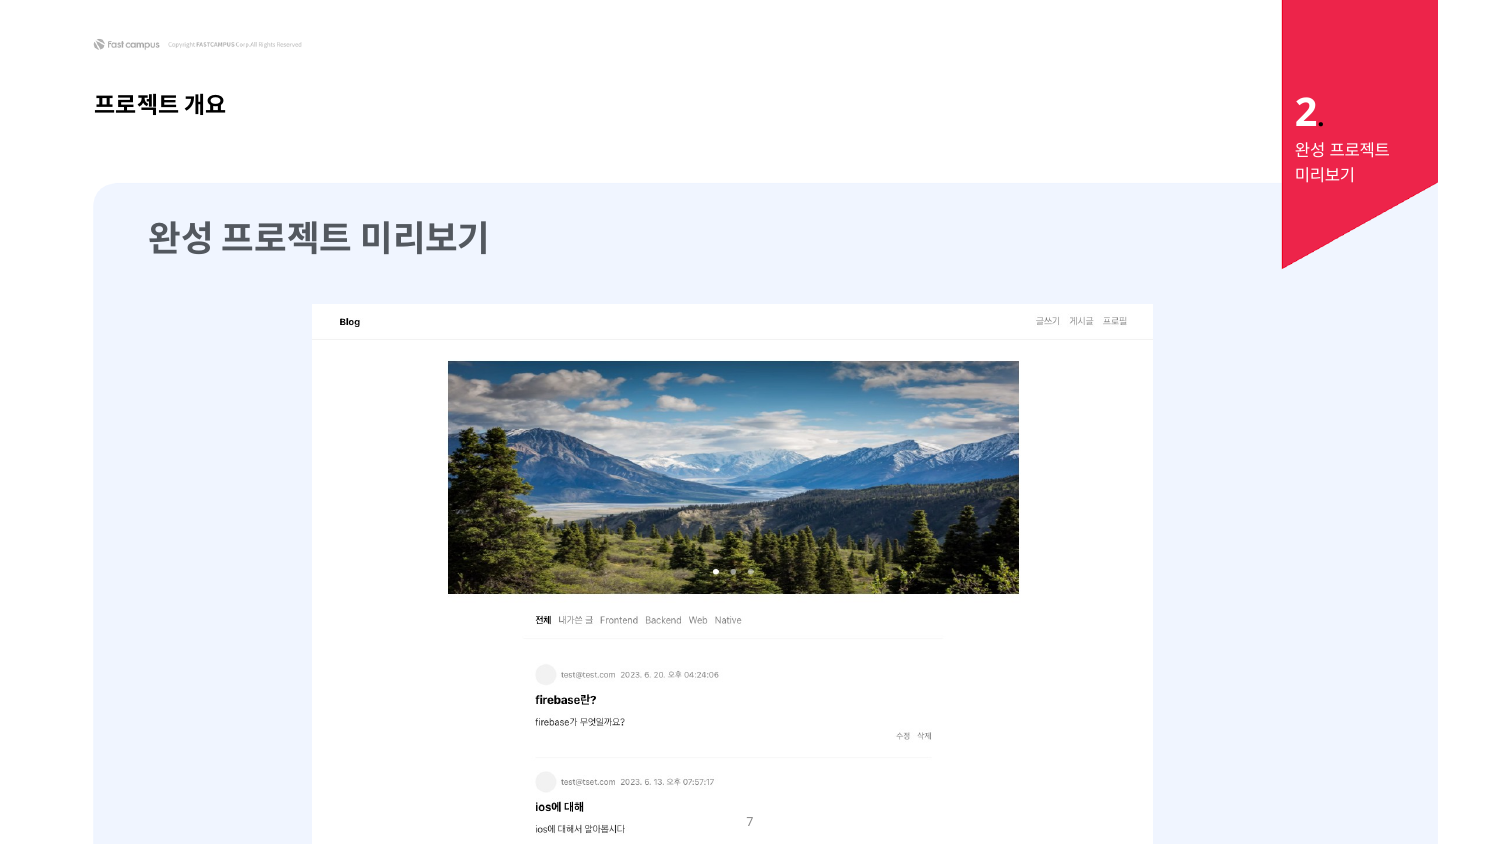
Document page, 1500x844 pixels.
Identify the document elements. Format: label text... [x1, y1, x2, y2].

picture [93, 0, 1438, 844]
text_box 2. 완성 프로젝트 미리보기 [1292, 76, 1393, 185]
text_box 프로젝트 개요 [92, 88, 229, 118]
text_box 완성 프로젝트 미리보기 [146, 214, 493, 259]
